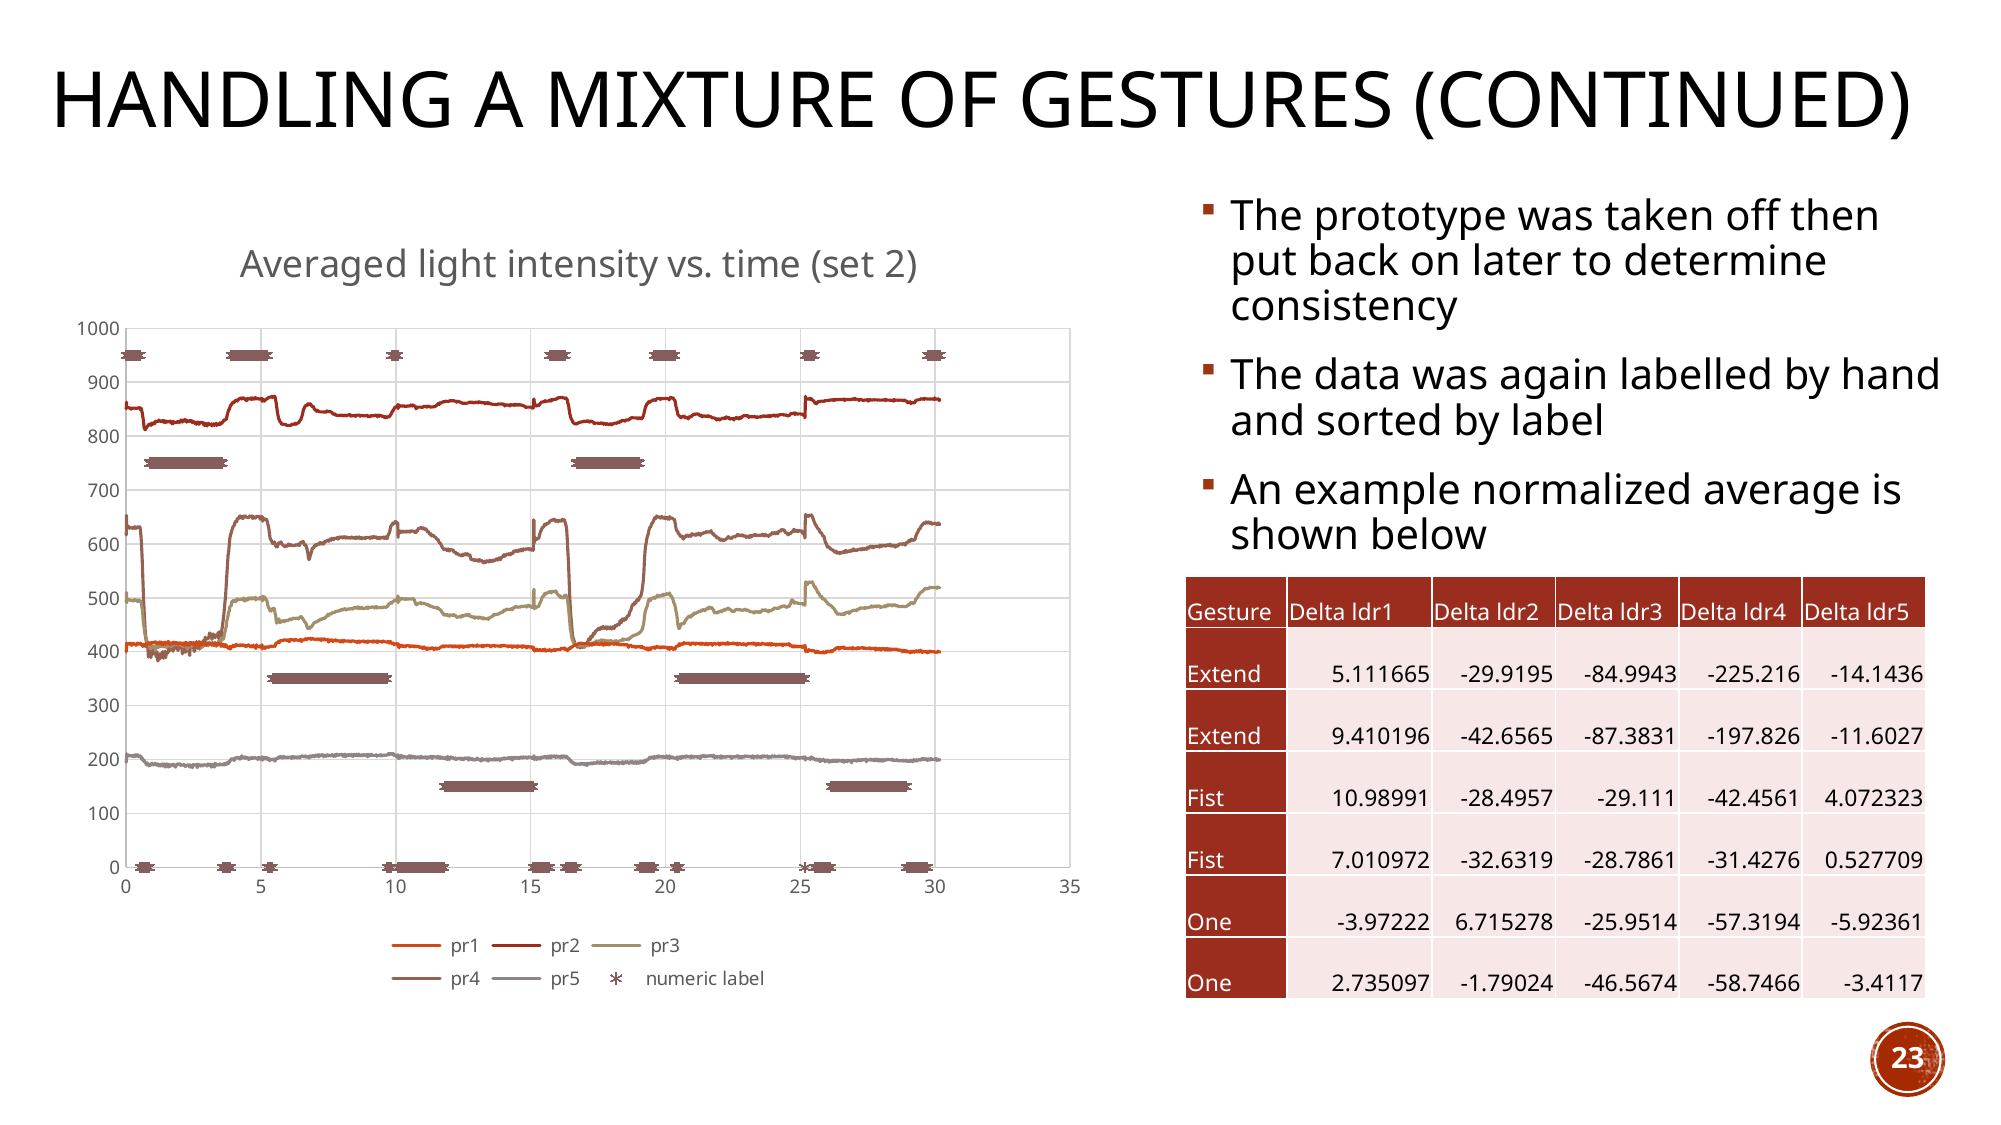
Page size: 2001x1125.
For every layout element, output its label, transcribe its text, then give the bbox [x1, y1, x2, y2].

slide_number 23 [1855, 1028, 1961, 1089]
table_cell 2.735097 [1288, 938, 1431, 998]
table_cell -5.92361 [1803, 876, 1925, 936]
table_cell One [1186, 876, 1286, 936]
table_cell Extend [1186, 690, 1286, 750]
table_cell -25.9514 [1556, 876, 1678, 936]
table_cell 9.410196 [1288, 690, 1431, 750]
table_cell -14.1436 [1803, 628, 1925, 688]
table_cell 7.010972 [1288, 814, 1431, 874]
table_cell -42.4561 [1680, 752, 1801, 812]
chart [57, 203, 1101, 997]
table_cell -225.216 [1680, 628, 1801, 688]
table_header Delta ldr4 [1680, 577, 1801, 627]
table_cell -31.4276 [1680, 814, 1801, 874]
title Handling a mixture of gestures (continued) [35, 36, 1965, 169]
table_cell 6.715278 [1433, 876, 1555, 936]
table_header Delta ldr5 [1803, 577, 1925, 627]
table_header Gesture [1186, 577, 1286, 627]
table_cell Fist [1186, 814, 1286, 874]
table_cell -29.111 [1556, 752, 1678, 812]
table_cell One [1186, 938, 1286, 998]
table_cell 4.072323 [1803, 752, 1925, 812]
table_cell -29.9195 [1433, 628, 1555, 688]
table_cell -87.3831 [1556, 690, 1678, 750]
table_cell -42.6565 [1433, 690, 1555, 750]
table_header Delta ldr3 [1556, 577, 1678, 627]
table_cell -1.79024 [1433, 938, 1555, 998]
table_cell -3.4117 [1803, 938, 1925, 998]
table_header Delta ldr1 [1288, 577, 1431, 627]
table_cell 10.98991 [1288, 752, 1431, 812]
table_cell -3.97222 [1288, 876, 1431, 936]
table_cell 5.111665 [1288, 628, 1431, 688]
table_cell -58.7466 [1680, 938, 1801, 998]
table_cell Extend [1186, 628, 1286, 688]
table_cell 0.527709 [1803, 814, 1925, 874]
table_cell -57.3194 [1680, 876, 1801, 936]
table_cell -11.6027 [1803, 690, 1925, 750]
table_cell -28.4957 [1433, 752, 1555, 812]
list The prototype was taken off then put back on later to determine consistency The data was again labelled by hand and sorted by label An example normalized average is shown below [1185, 186, 1965, 1013]
table_cell -32.6319 [1433, 814, 1555, 874]
table_cell -46.5674 [1556, 938, 1678, 998]
table_header Delta ldr2 [1433, 577, 1555, 627]
table_cell -84.9943 [1556, 628, 1678, 688]
table_cell -28.7861 [1556, 814, 1678, 874]
table_cell Fist [1186, 752, 1286, 812]
table_cell -197.826 [1680, 690, 1801, 750]
